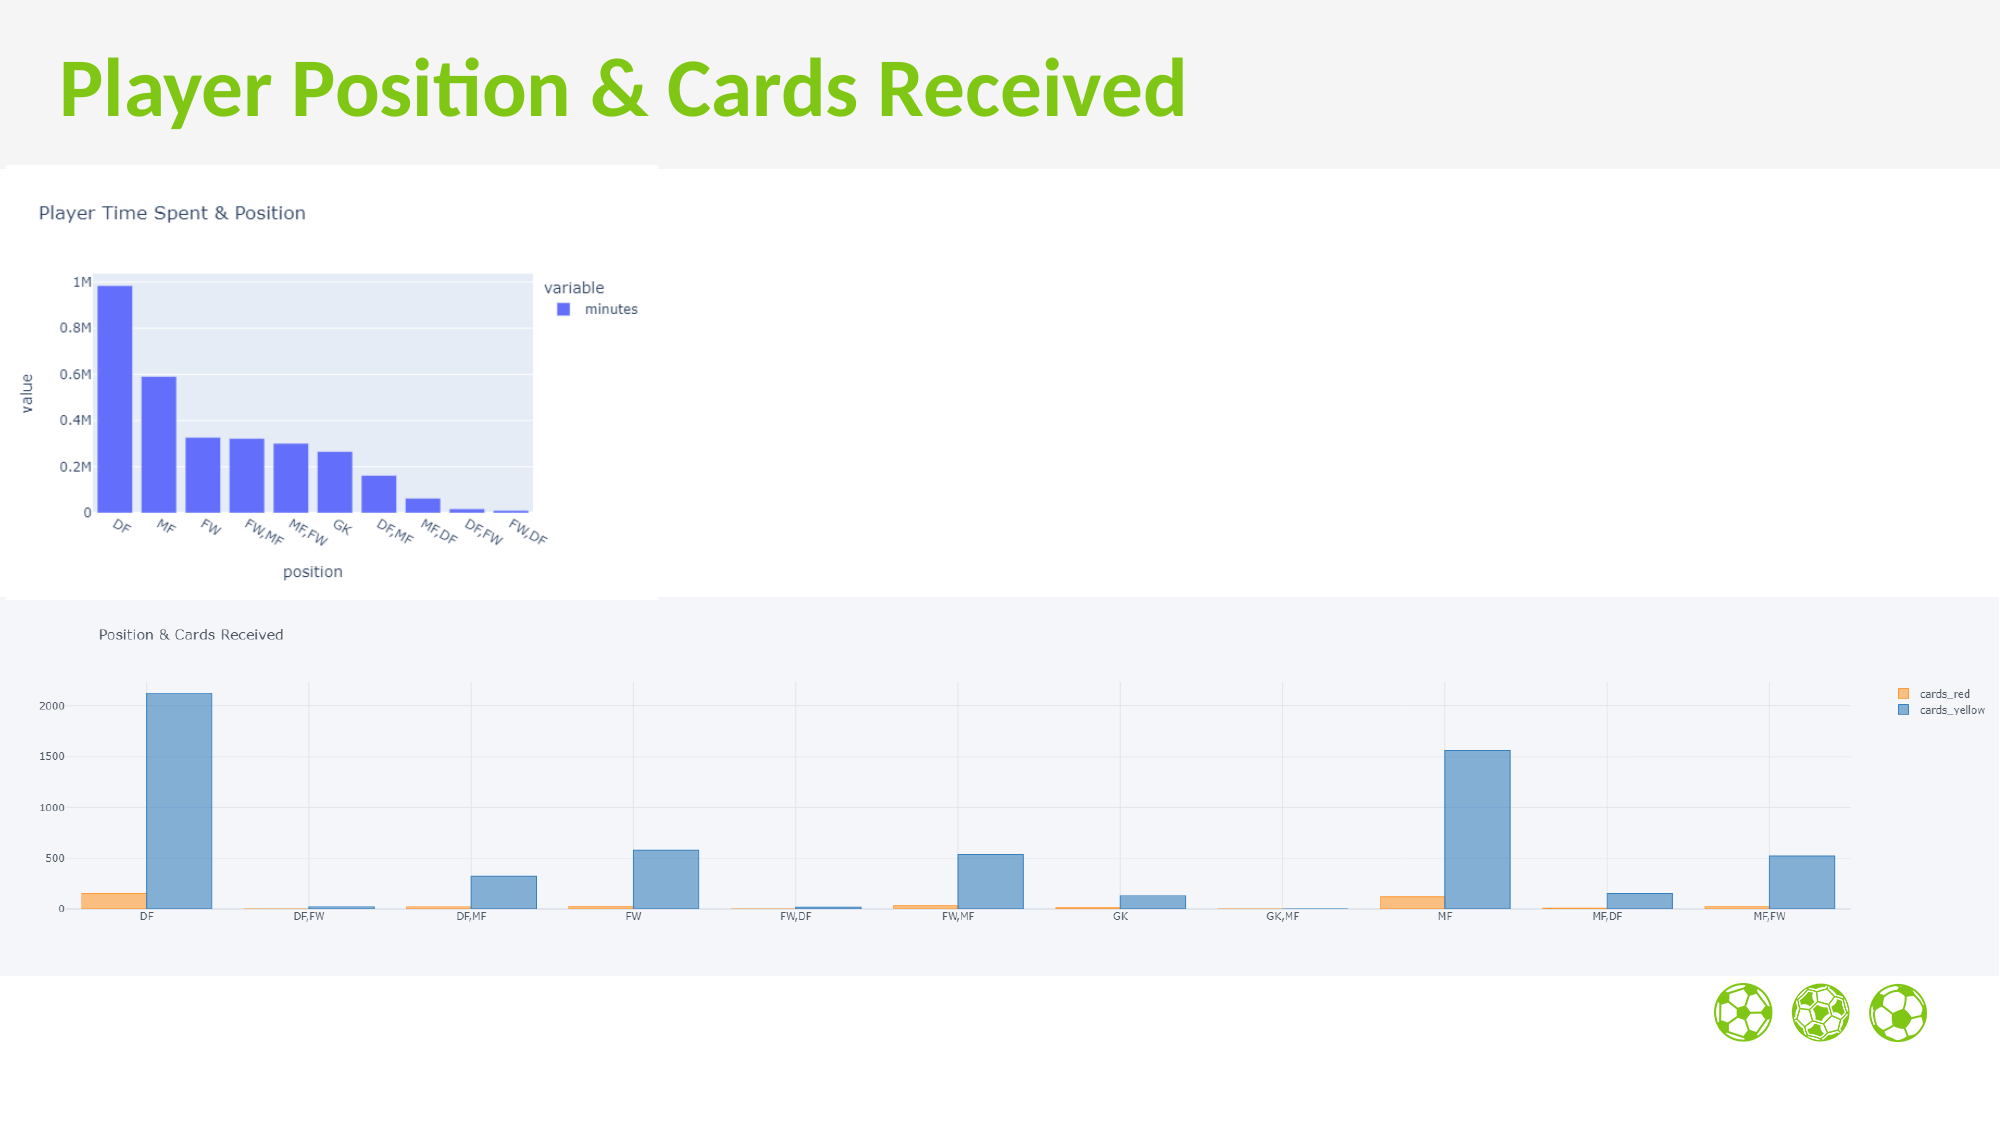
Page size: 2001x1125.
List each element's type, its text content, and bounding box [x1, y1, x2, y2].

title Player Position & Cards Received [43, 17, 1401, 149]
picture [0, 0, 2000, 1125]
